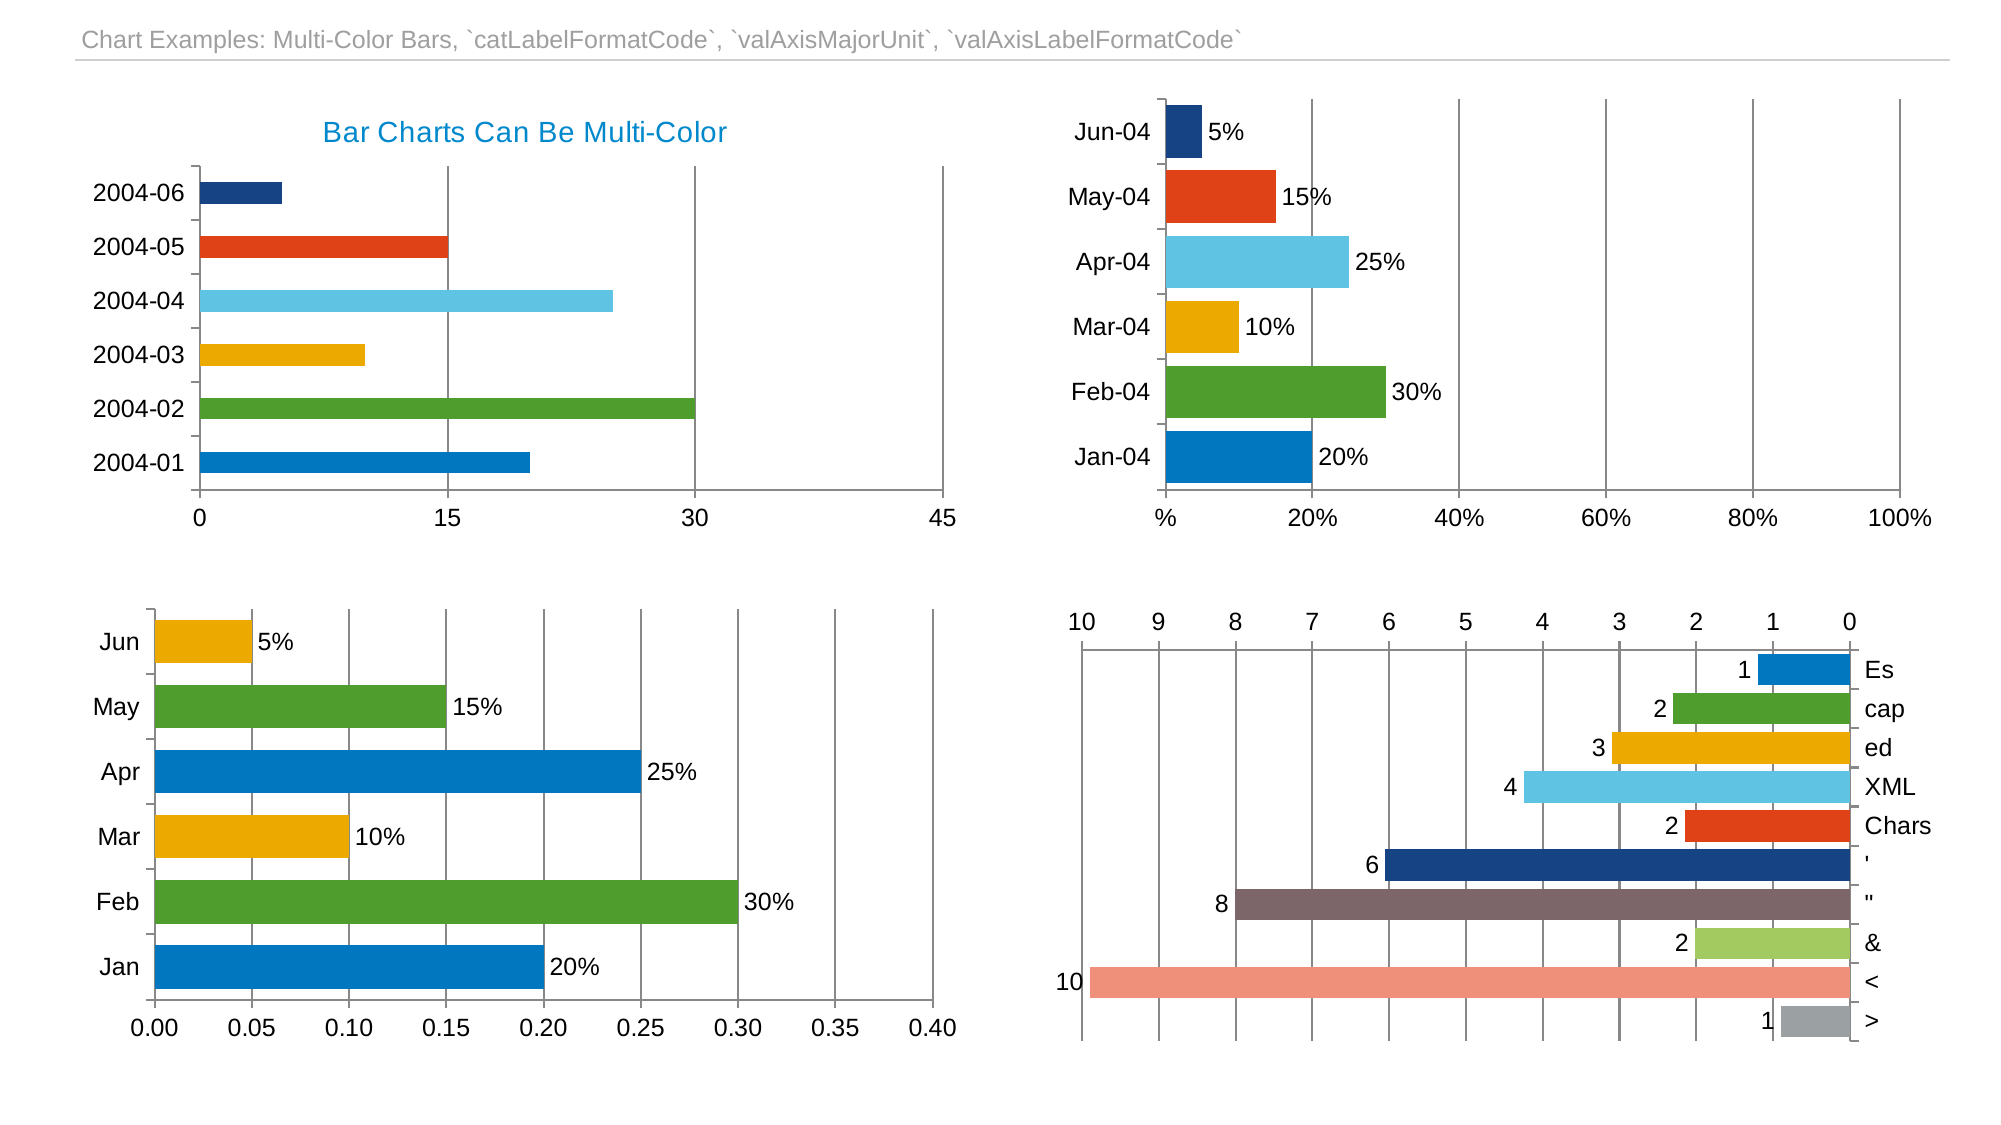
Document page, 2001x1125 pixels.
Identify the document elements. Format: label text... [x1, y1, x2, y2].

chart [74, 599, 976, 1051]
chart [1049, 89, 1951, 541]
table_header Chart Examples: Multi-Color Bars, `catLabelFormatCode`, `valAxisMajorUnit`, `valAxisLabelFormatCode` [75, 19, 1950, 59]
chart [1049, 599, 1951, 1051]
chart [74, 89, 976, 541]
